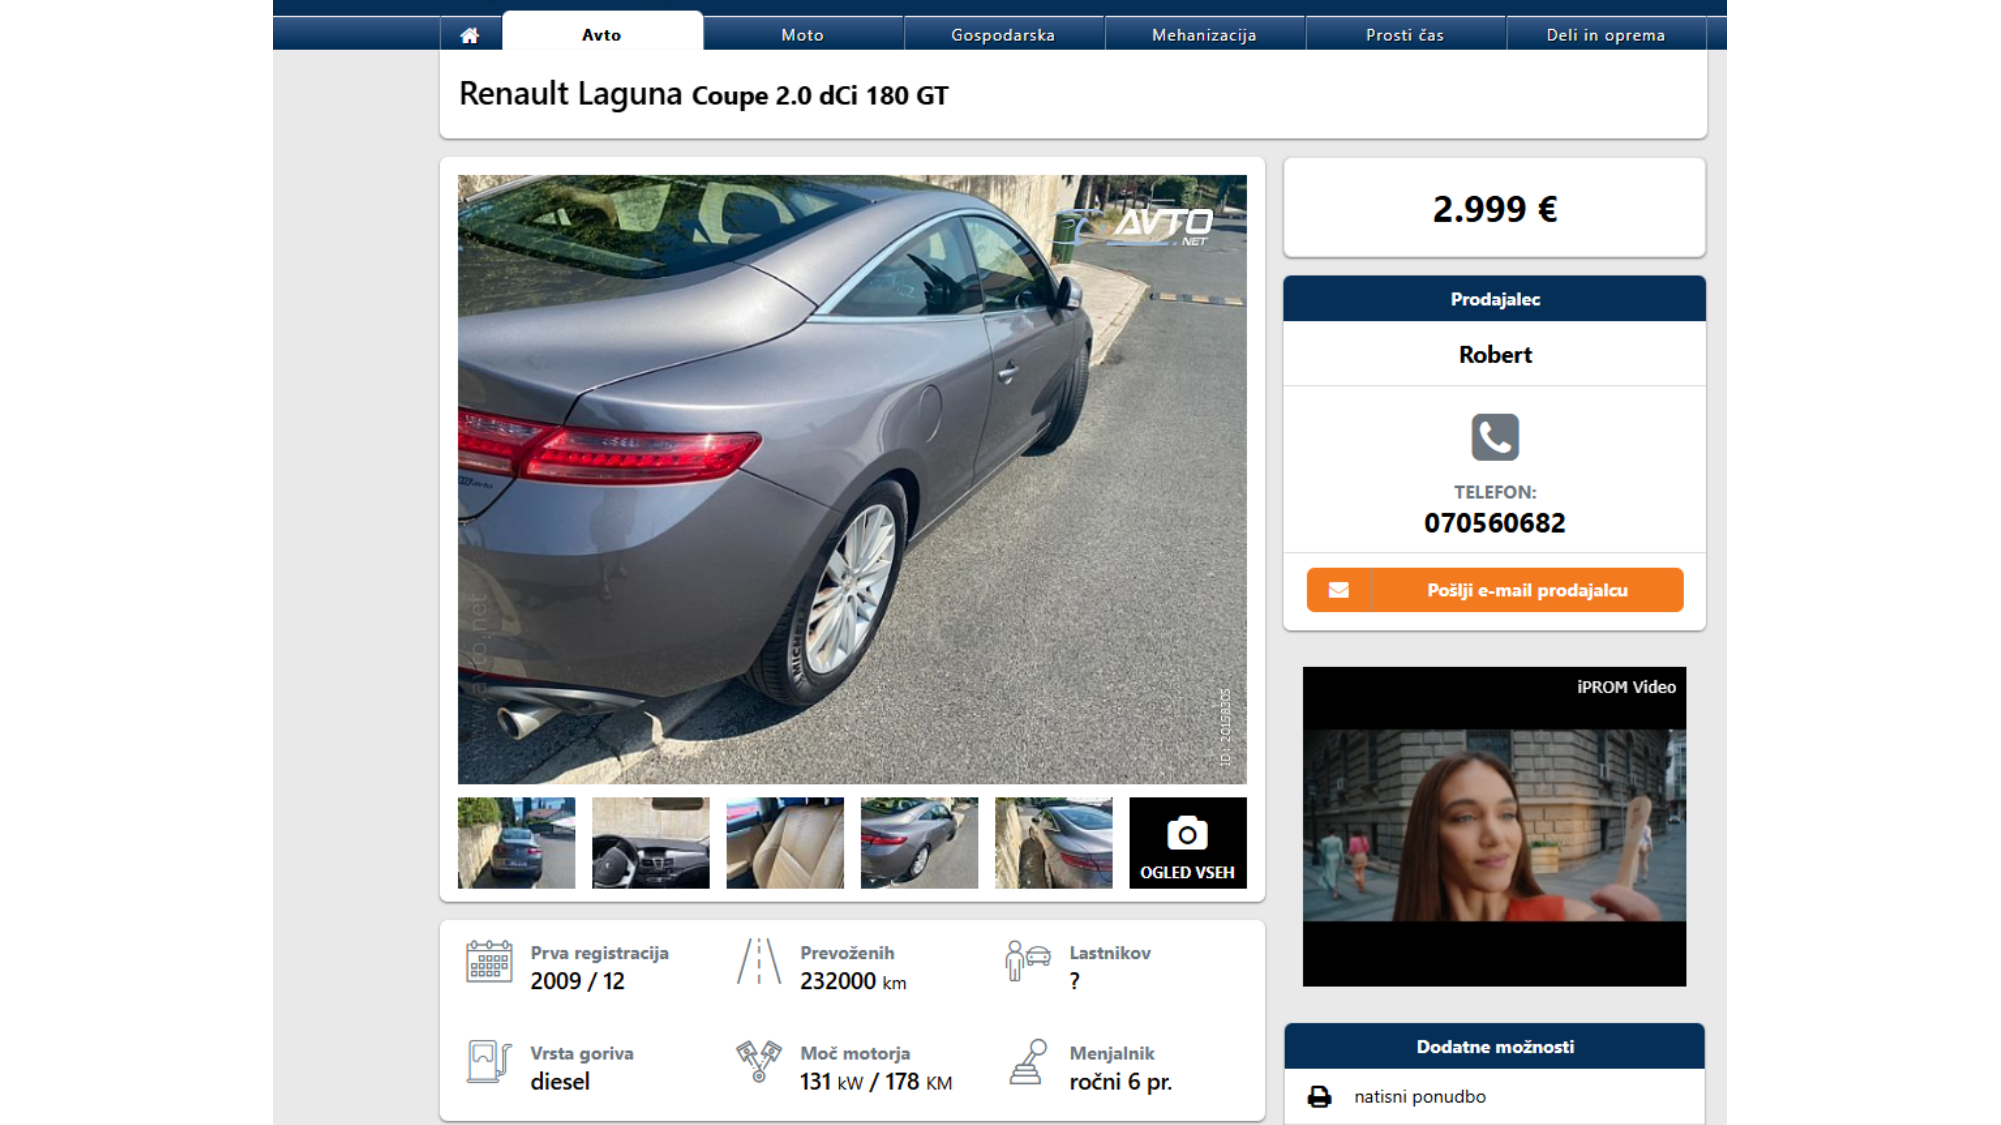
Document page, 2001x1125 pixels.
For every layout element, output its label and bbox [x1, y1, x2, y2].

picture [272, 0, 1728, 1125]
